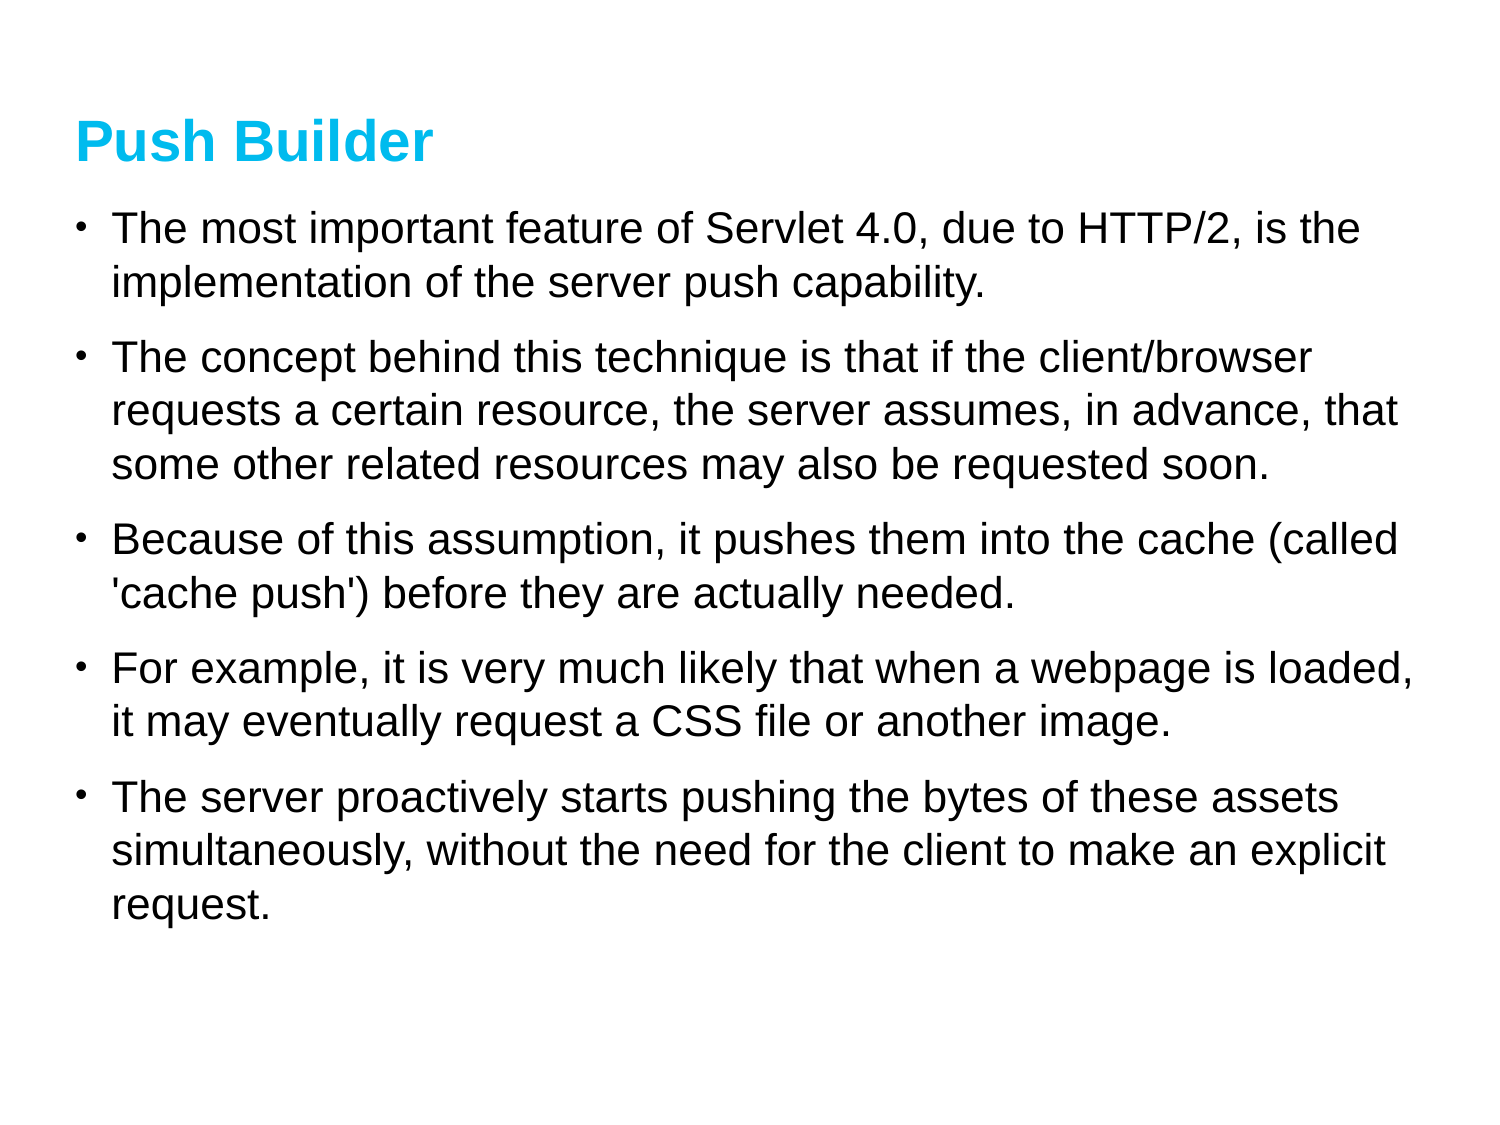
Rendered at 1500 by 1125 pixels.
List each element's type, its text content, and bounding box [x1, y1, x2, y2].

title Push Builder [75, 30, 1425, 173]
list The most important feature of Servlet 4.0, due to HTTP/2, is the implementation of the server push capability. The concept behind this technique is that if the client/browser requests a certain resource, the server assumes, in advance, that some other related resources may also be requested soon. Because of this assumption, it pushes them into the cache (called 'cache push') before they are actually needed. For example, it is very much likely that when a webpage is loaded, it may eventually request a CSS file or another image. The server proactively starts pushing the bytes of these assets simultaneously, without the need for the client to make an explicit request. [75, 199, 1425, 942]
